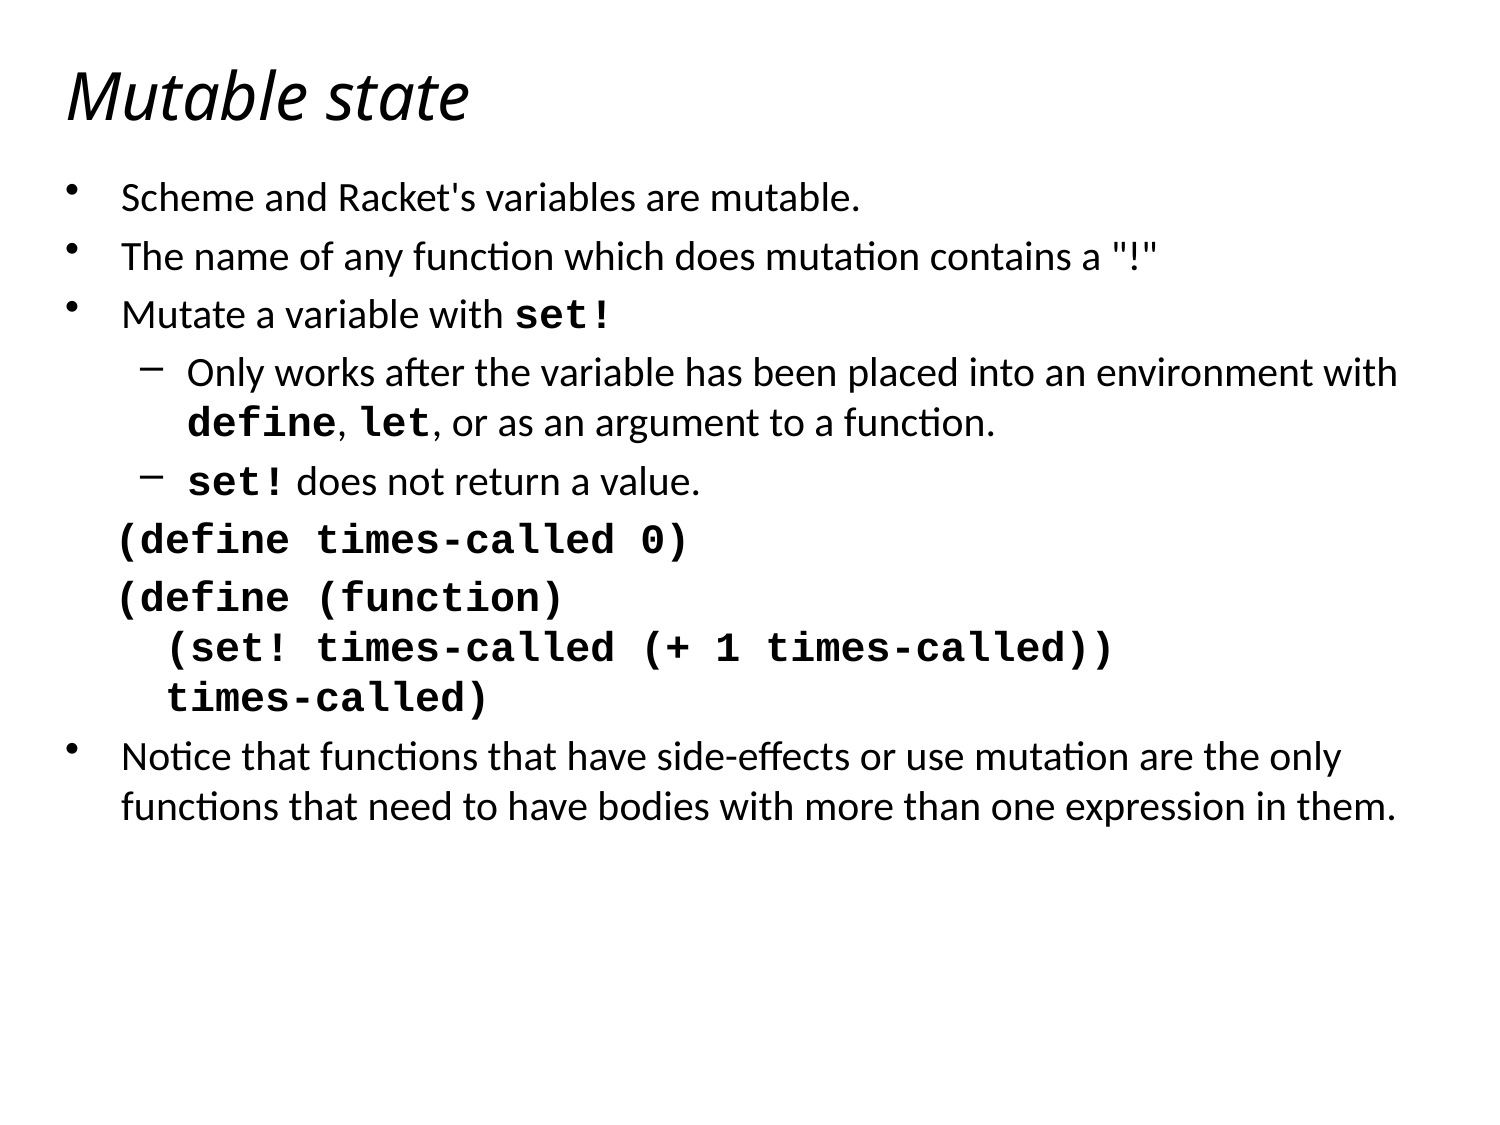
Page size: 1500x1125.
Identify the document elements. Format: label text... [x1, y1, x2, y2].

list Scheme and Racket's variables are mutable. The name of any function which does mutation contains a "!" Mutate a variable with set! Only works after the variable has been placed into an environment with define, let, or as an argument to a function. set! does not return a value. (define times-called 0) (define (function) (set! times-called (+ 1 times-called)) times-called) Notice that functions that have side-effects or use mutation are the only functions that need to have bodies with more than one expression in them. [49, 162, 1451, 1001]
title Mutable state [49, 49, 1451, 138]
